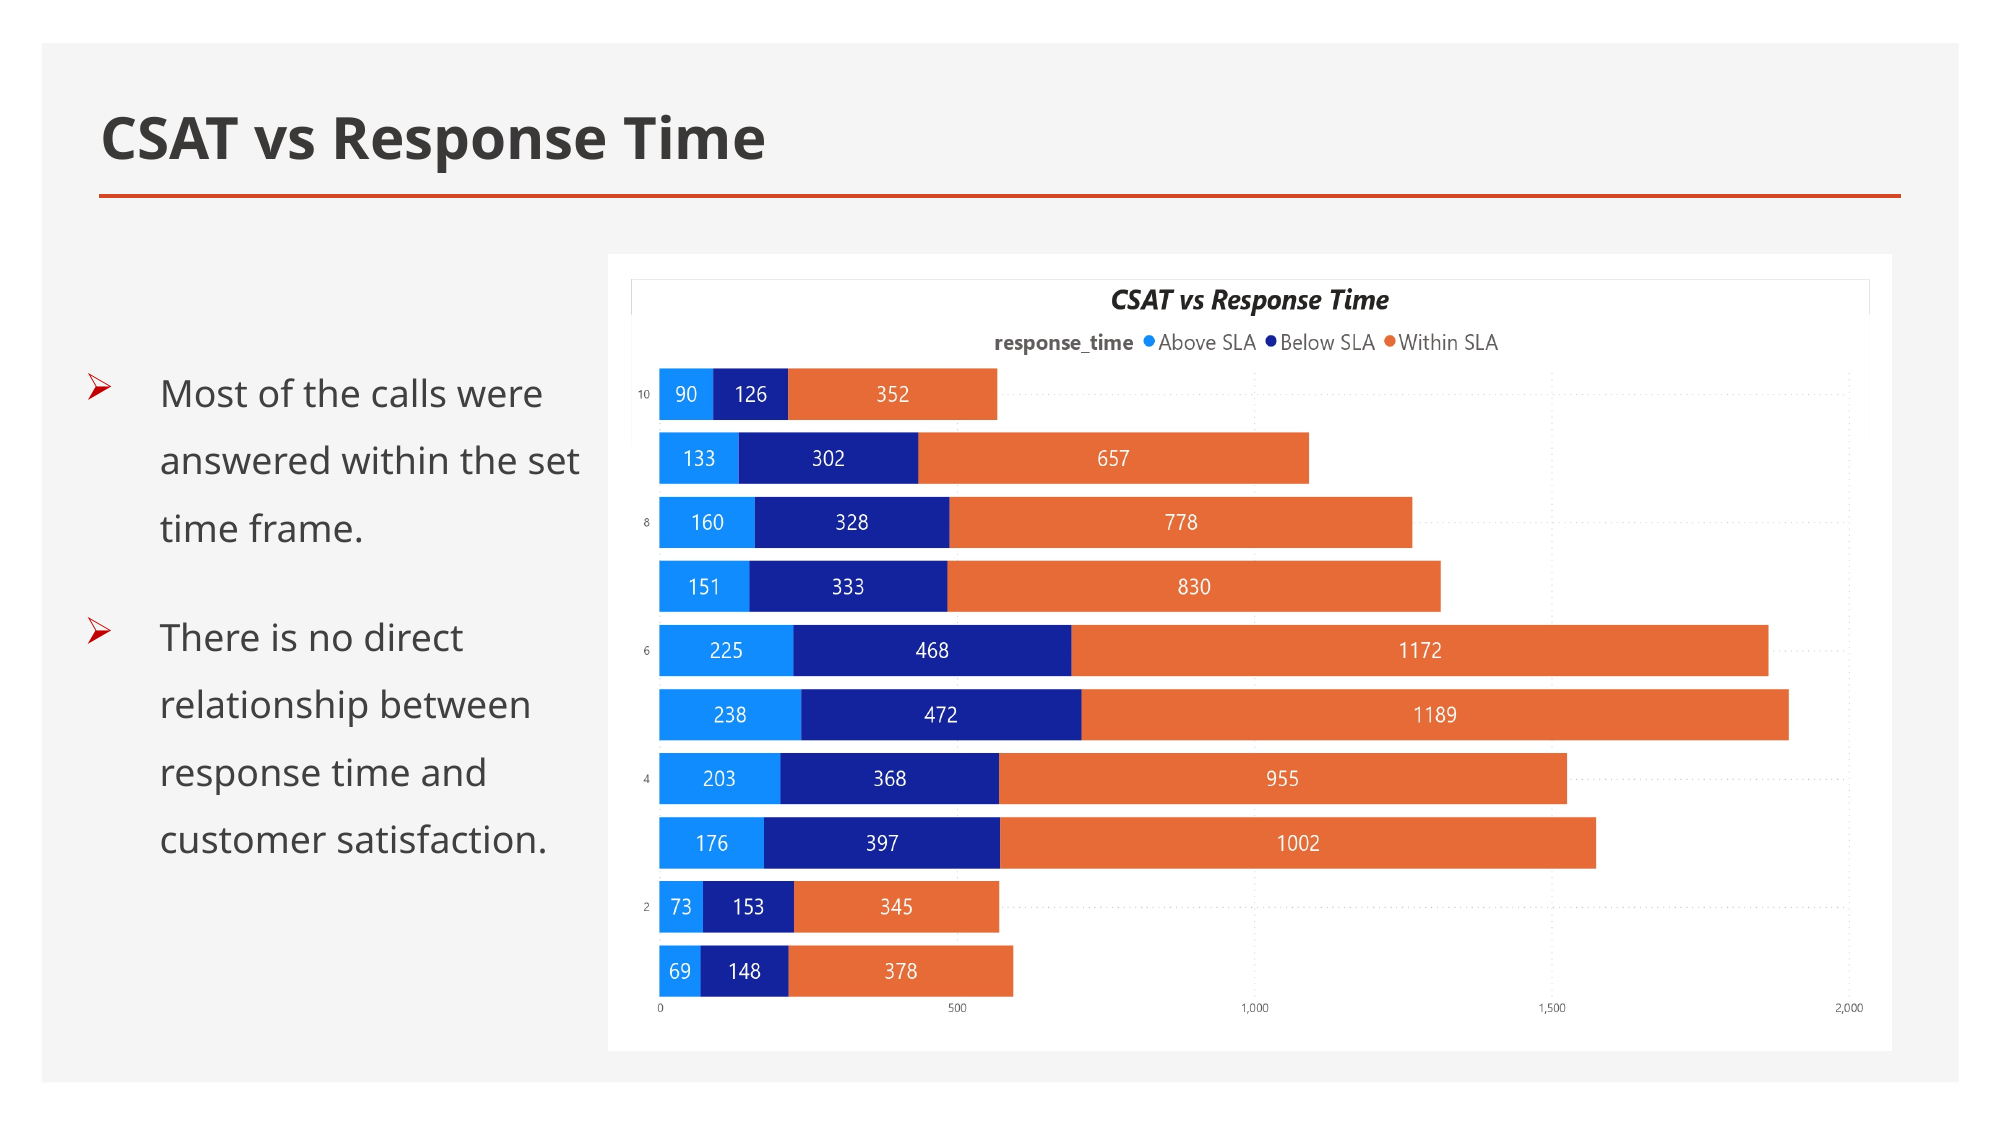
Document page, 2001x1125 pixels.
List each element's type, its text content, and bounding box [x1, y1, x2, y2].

title CSAT vs Response Time [85, 73, 1214, 179]
list Most of the calls were answered within the set time frame. [69, 339, 608, 563]
text_box There is no direct relationship between response time and customer satisfaction. [69, 583, 608, 871]
picture [608, 254, 1892, 1051]
